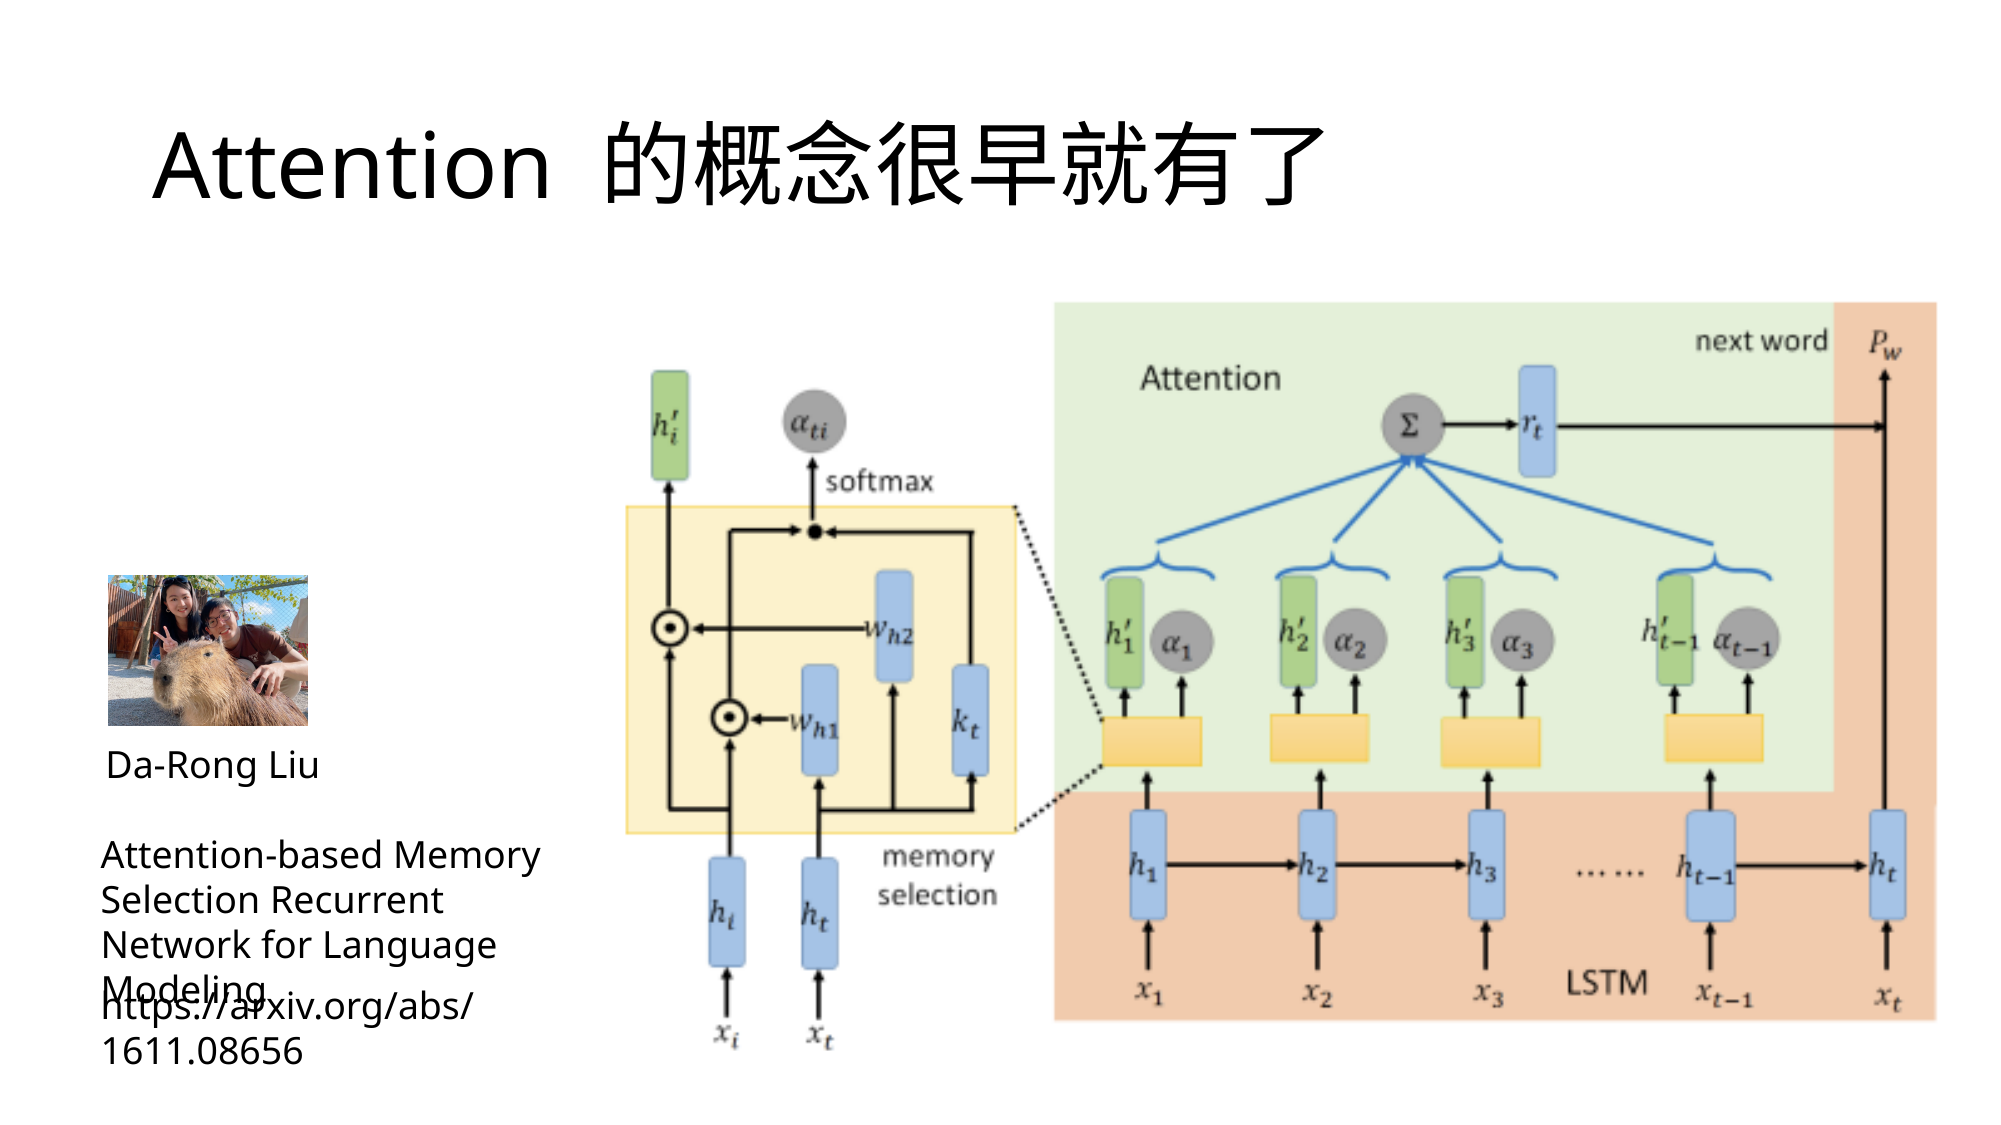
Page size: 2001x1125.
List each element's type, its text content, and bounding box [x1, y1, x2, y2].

text_box Attention-based Memory Selection Recurrent Network for Language Modeling [85, 823, 608, 1018]
title Attention 的概念很早就有了 [137, 59, 1863, 278]
text_box Da-Rong Liu [90, 734, 403, 794]
picture [608, 277, 1946, 1066]
text_box https://arxiv.org/abs/1611.08656 [85, 1018, 653, 1080]
picture [107, 575, 309, 727]
